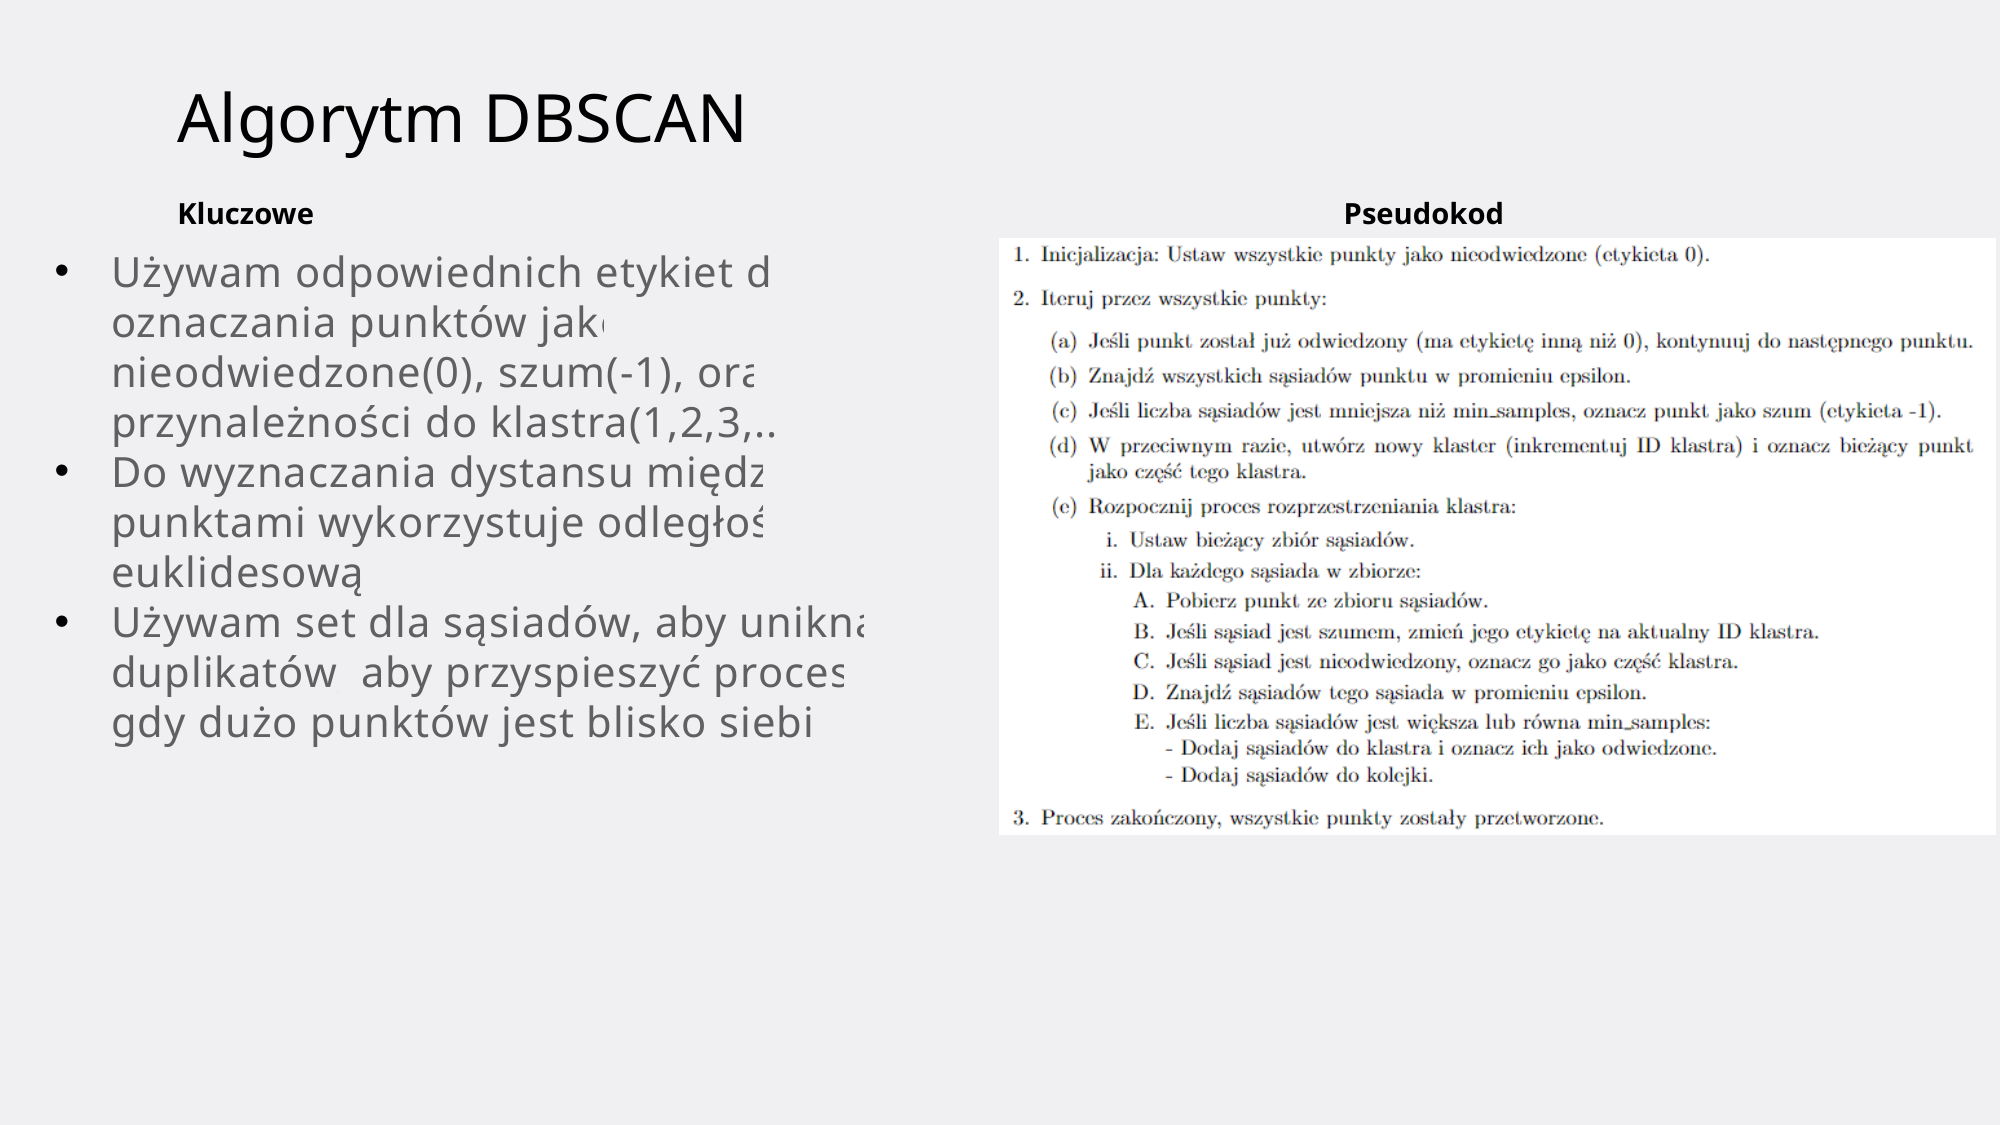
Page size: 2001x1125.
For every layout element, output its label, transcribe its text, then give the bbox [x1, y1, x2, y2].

text_box Używam odpowiednich etykiet do oznaczania punktów jako nieodwiedzone(0), szum(-1), oraz przynależności do klastra(1,2,3,...). Do wyznaczania dystansu między punktami wykorzystuje odległość euklidesową. Używam set dla sąsiadów, aby uniknąć duplikatów, aby przyspieszyć proces, gdy dużo punktów jest blisko siebie. [39, 238, 963, 753]
text_box Pseudokod [1328, 187, 1806, 237]
text_box Kluczowe [162, 187, 639, 238]
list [999, 237, 1997, 836]
title Algorytm DBSCAN [162, 48, 1838, 164]
